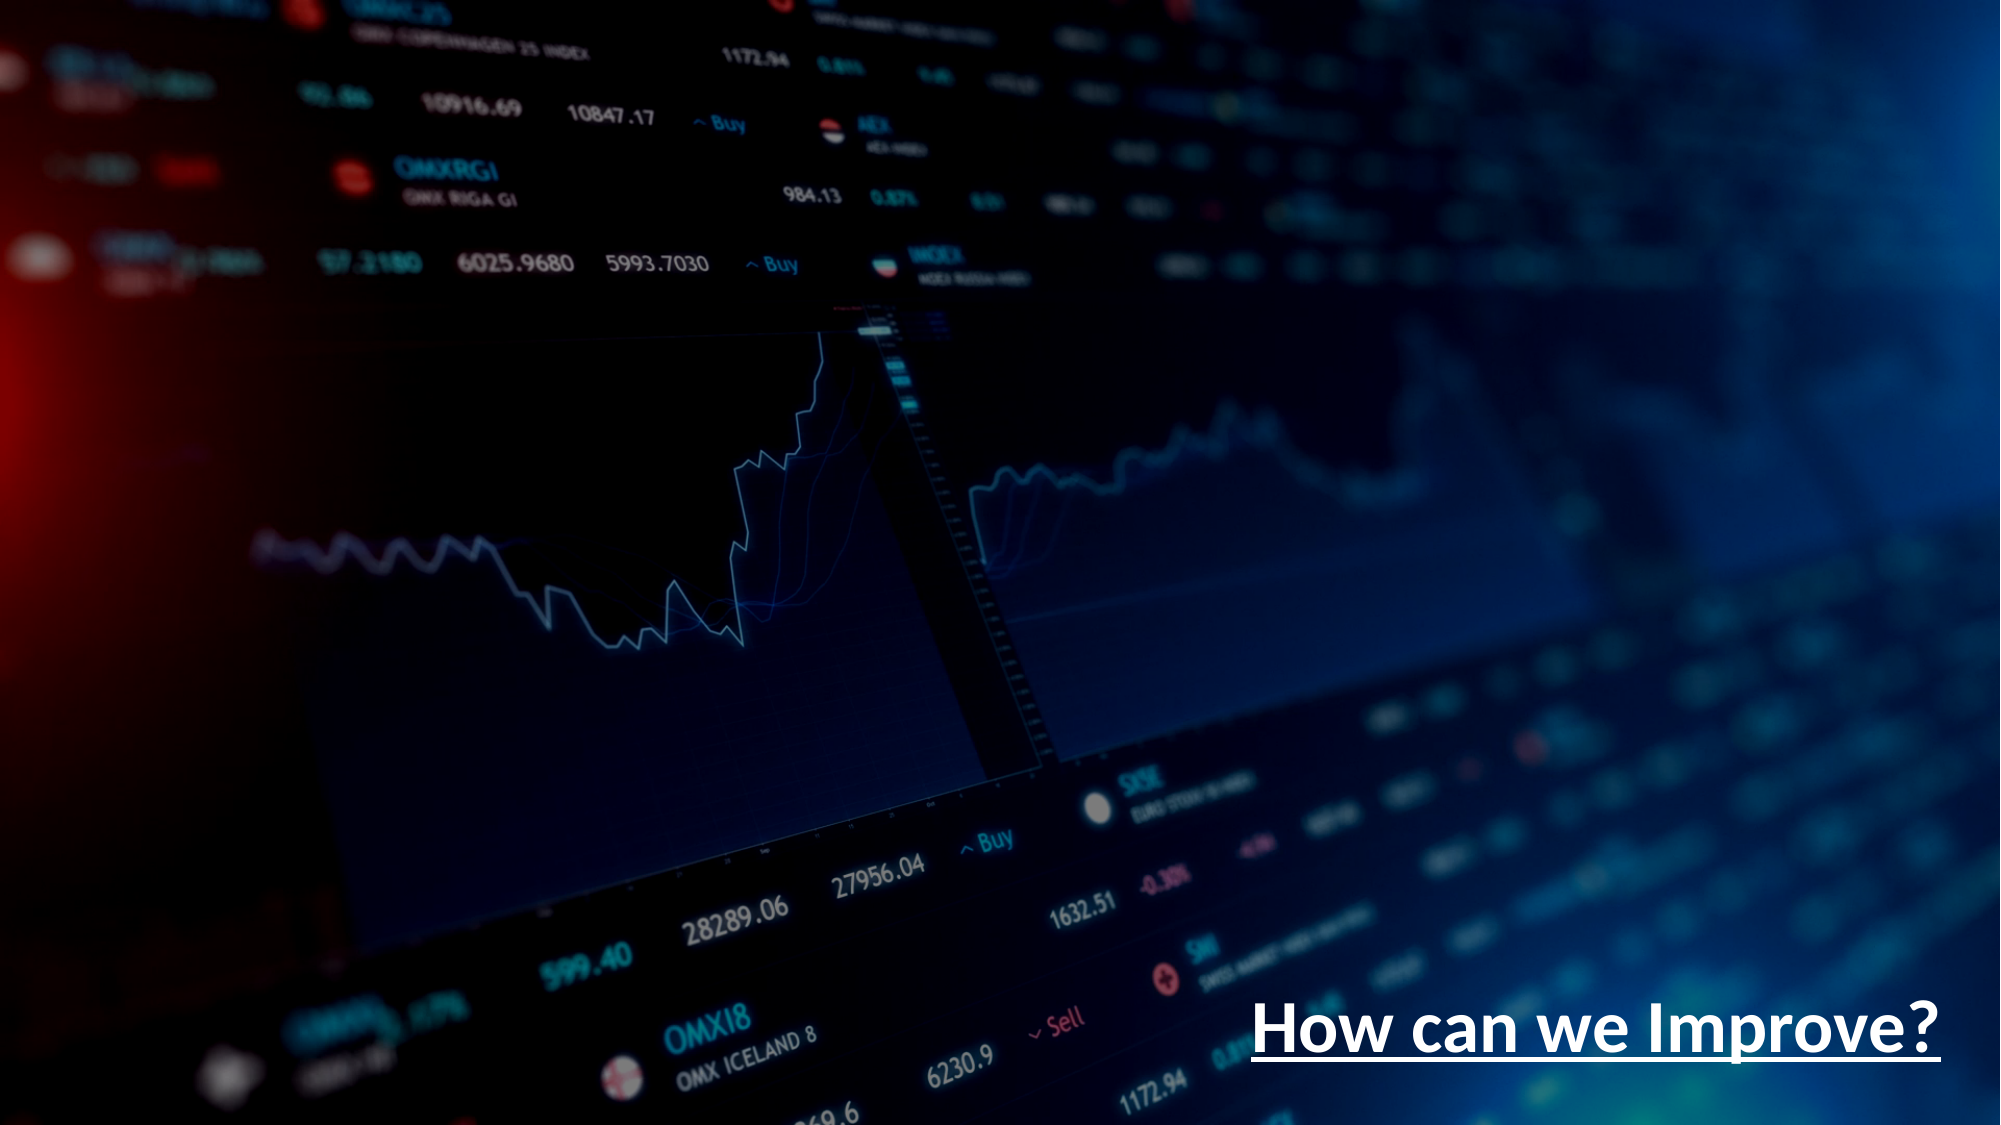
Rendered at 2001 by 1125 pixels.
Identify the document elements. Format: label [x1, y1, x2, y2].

text_box [0, 0, 2000, 1125]
